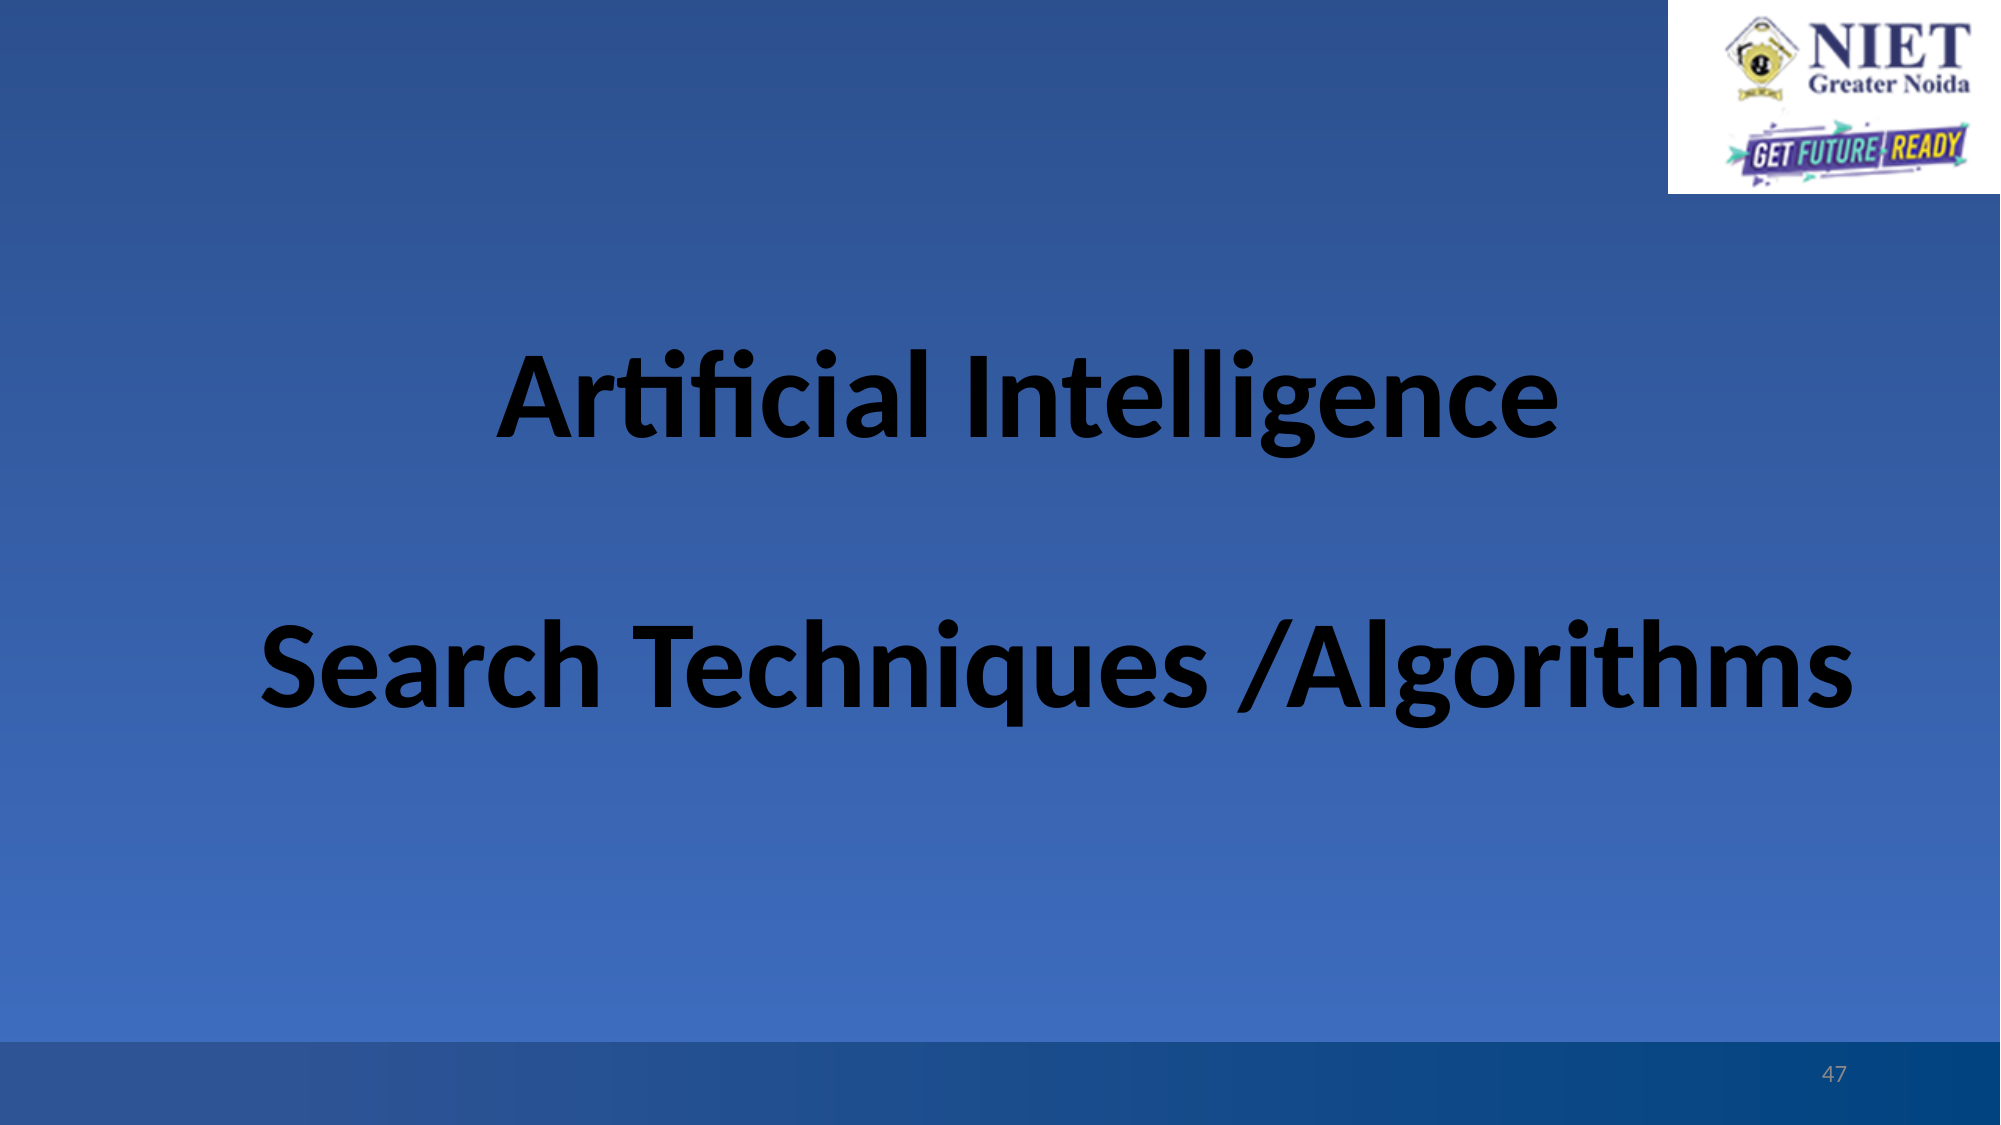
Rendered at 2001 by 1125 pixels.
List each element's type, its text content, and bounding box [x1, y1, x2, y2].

picture [1668, 0, 2000, 194]
title Artificial Intelligence Search Techniques /Algorithms [200, 500, 1888, 892]
slide_number 47 [1412, 1042, 1863, 1103]
